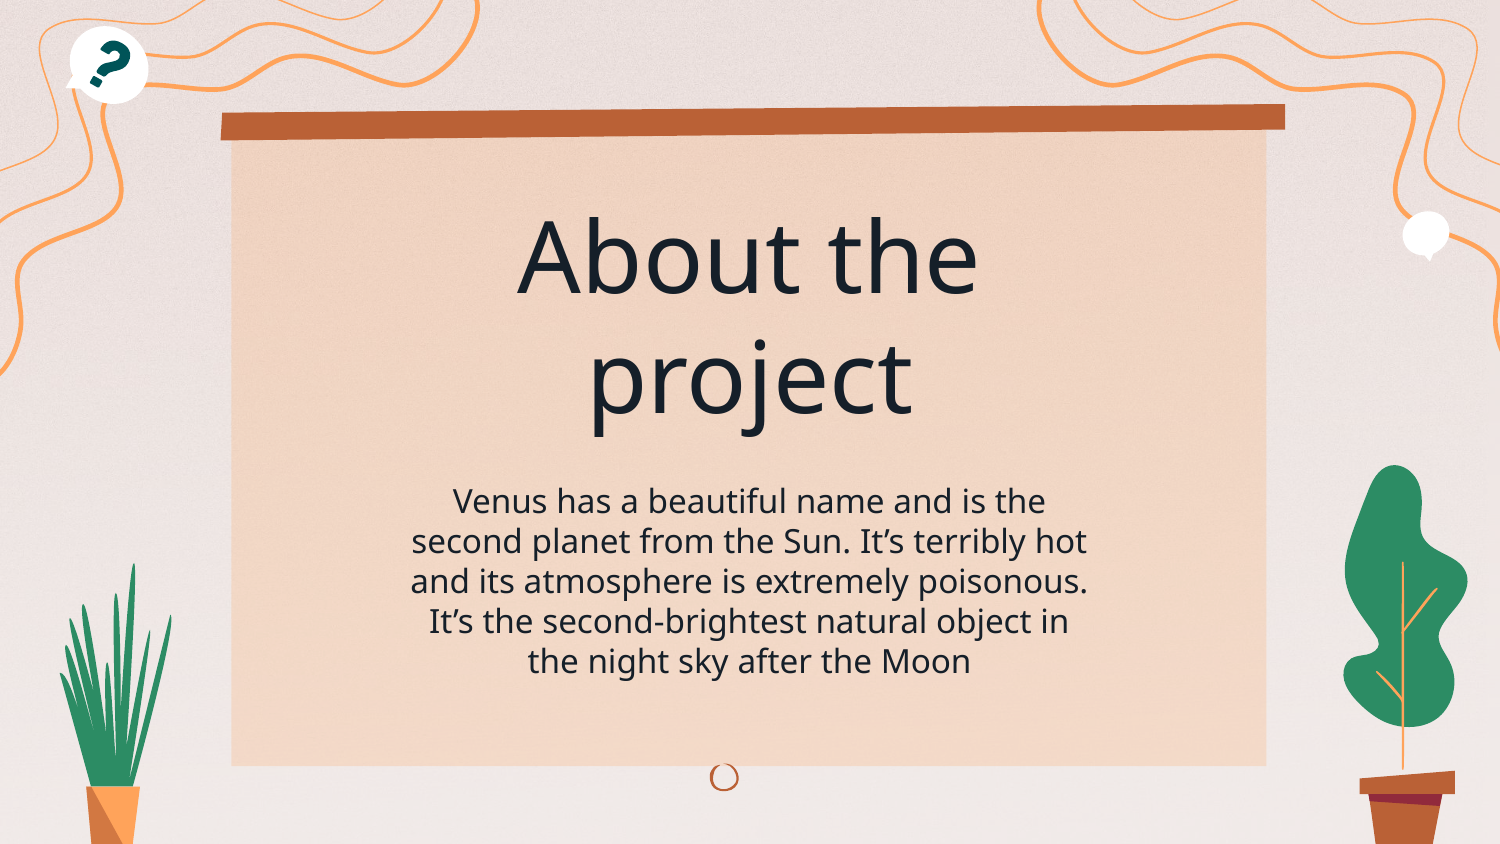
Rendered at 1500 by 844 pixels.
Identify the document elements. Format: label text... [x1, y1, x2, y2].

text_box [53, 9, 165, 121]
subtitle Venus has a beautiful name and is the second planet from the Sun. It’s terribly hot and its atmosphere is extremely poisonous. It’s the second-brightest natural object in the night sky after the Moon [388, 465, 1112, 665]
title About the project [348, 178, 1152, 438]
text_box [59, 562, 180, 844]
text_box [1402, 211, 1450, 262]
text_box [0, 0, 1500, 844]
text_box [1340, 464, 1471, 844]
